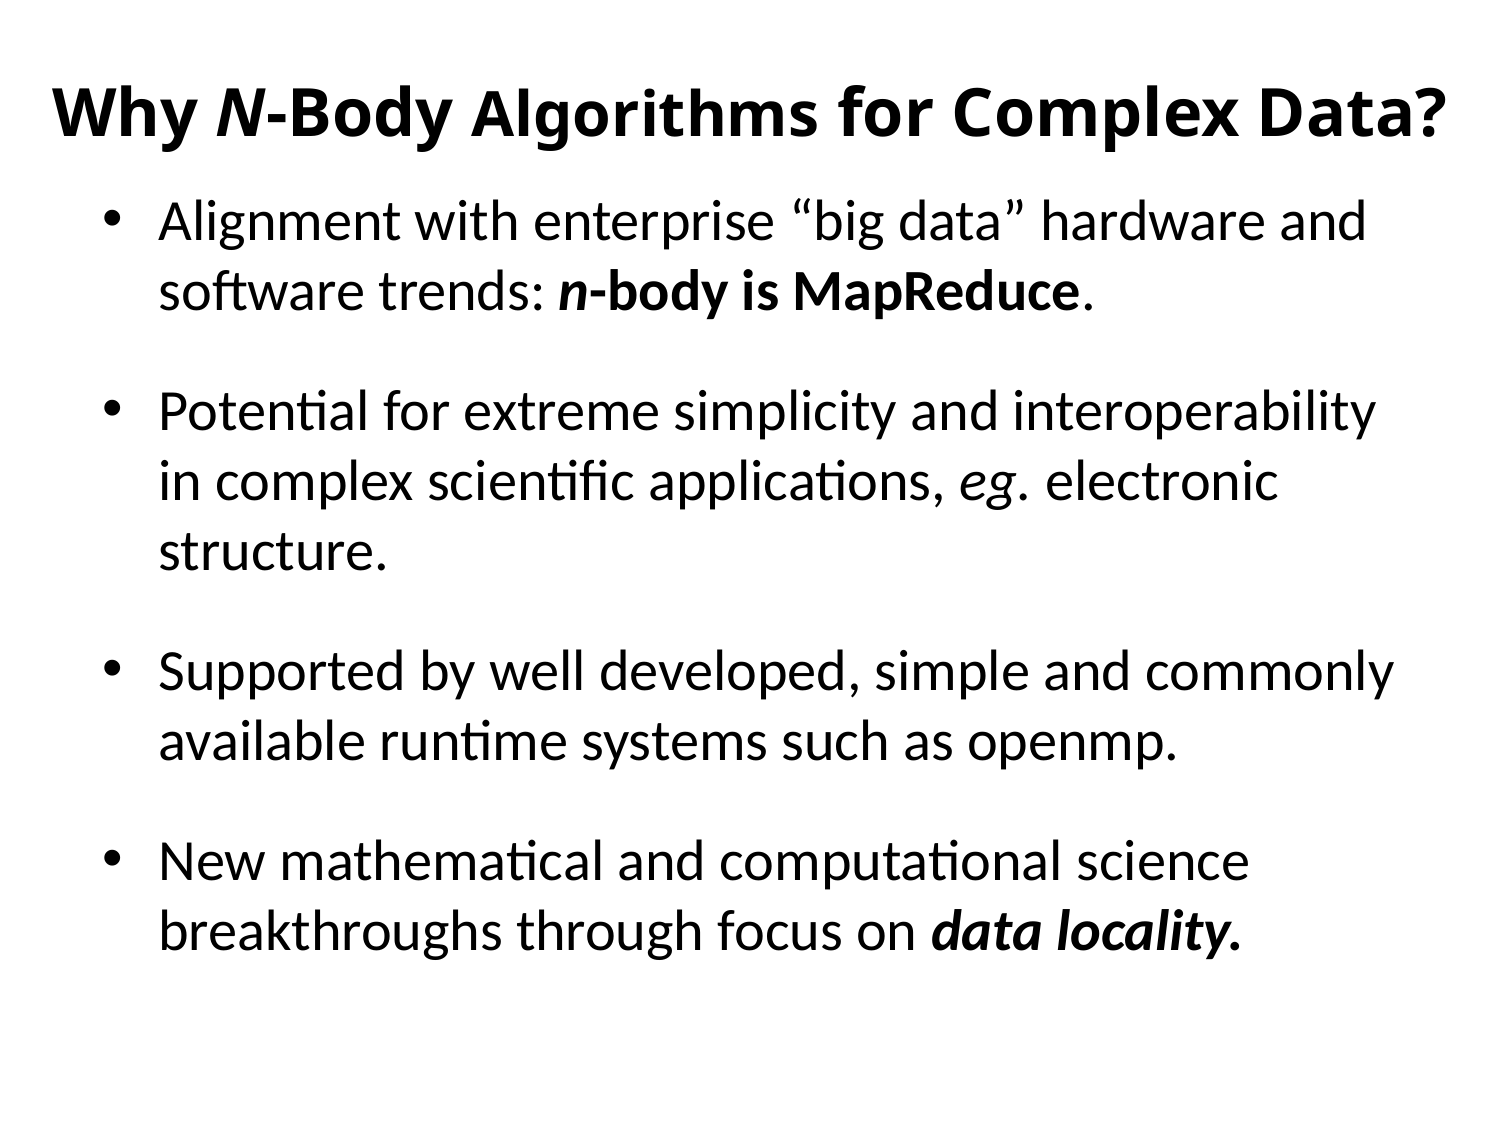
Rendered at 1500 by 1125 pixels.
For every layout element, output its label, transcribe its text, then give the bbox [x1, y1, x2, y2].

text_box Alignment with enterprise “big data” hardware and software trends: n-body is MapReduce. Potential for extreme simplicity and interoperability in complex scientific applications, eg. electronic structure. Supported by well developed, simple and commonly available runtime systems such as openmp. New mathematical and computational science breakthroughs through focus on data locality. [87, 174, 1413, 970]
text_box Why N-Body Algorithms for Complex Data? [37, 62, 1500, 158]
